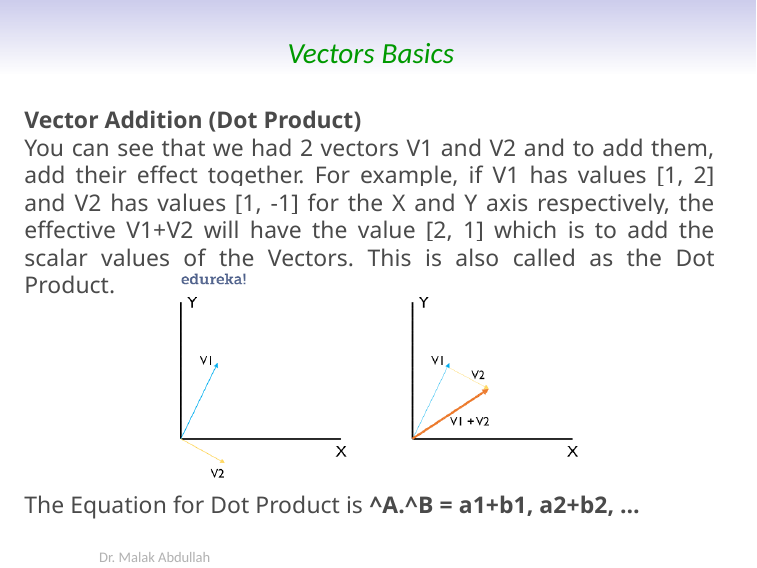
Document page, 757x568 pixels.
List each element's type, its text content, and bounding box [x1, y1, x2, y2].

picture [0, 0, 756, 74]
title Vectors Basics [287, 34, 469, 70]
footer Dr. Malak Abdullah [0, 548, 332, 566]
picture [177, 271, 587, 489]
list Vector Addition (Dot Product) You can see that we had 2 vectors V1 and V2 and to add them, add their effect together. For example, if V1 has values [1, 2] and V2 has values [1, -1] for the X and Y axis respectively, the effective V1+V2 will have the value [2, 1] which is to add the scalar values of the Vectors. This is also called as the Dot Product. The Equation for Dot Product is ^A.^B = a1+b1, a2+b2, … [24, 105, 716, 523]
